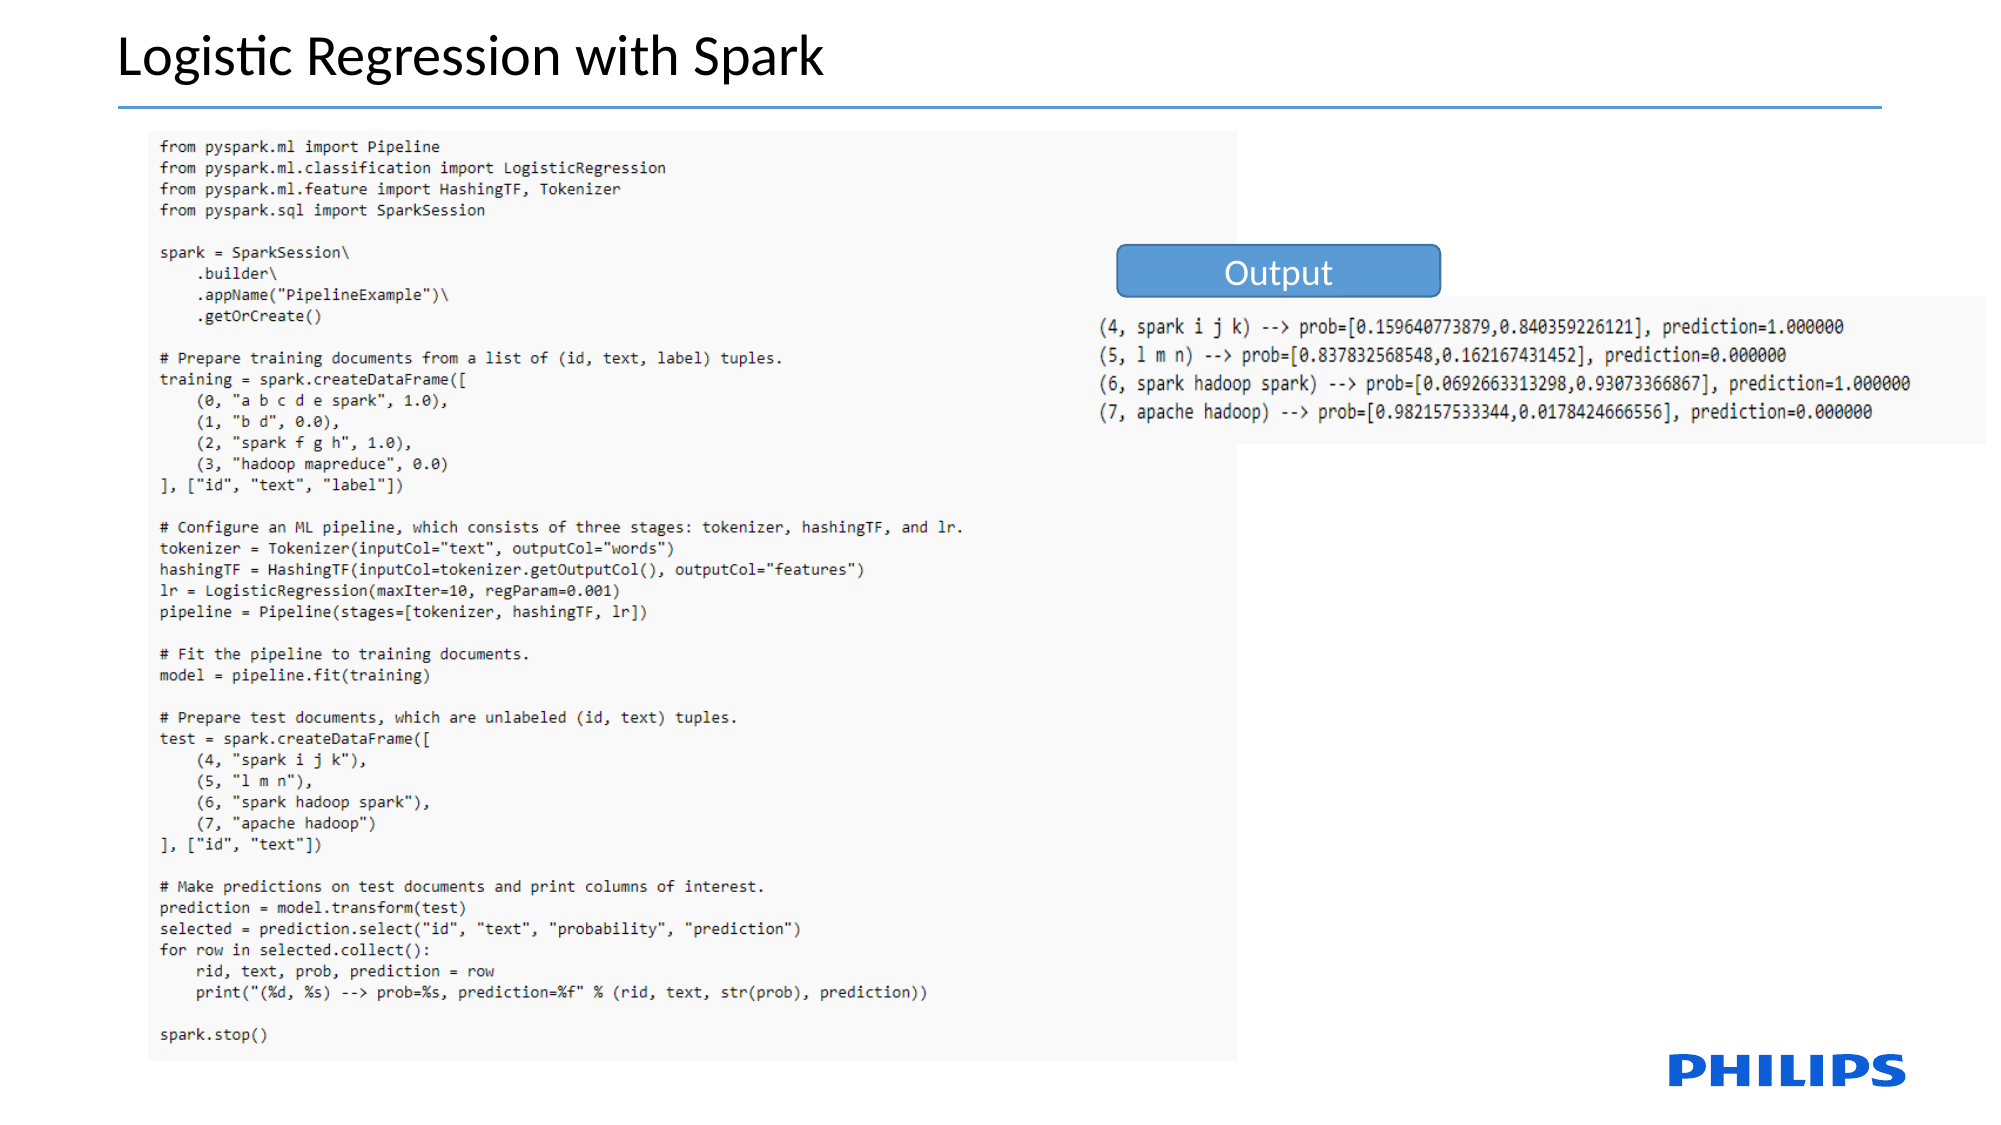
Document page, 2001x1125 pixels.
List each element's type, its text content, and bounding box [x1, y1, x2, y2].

picture [148, 131, 1986, 1061]
list Logistic Regression with Spark [117, 25, 1882, 191]
text_box Output [1237, 243, 1442, 296]
